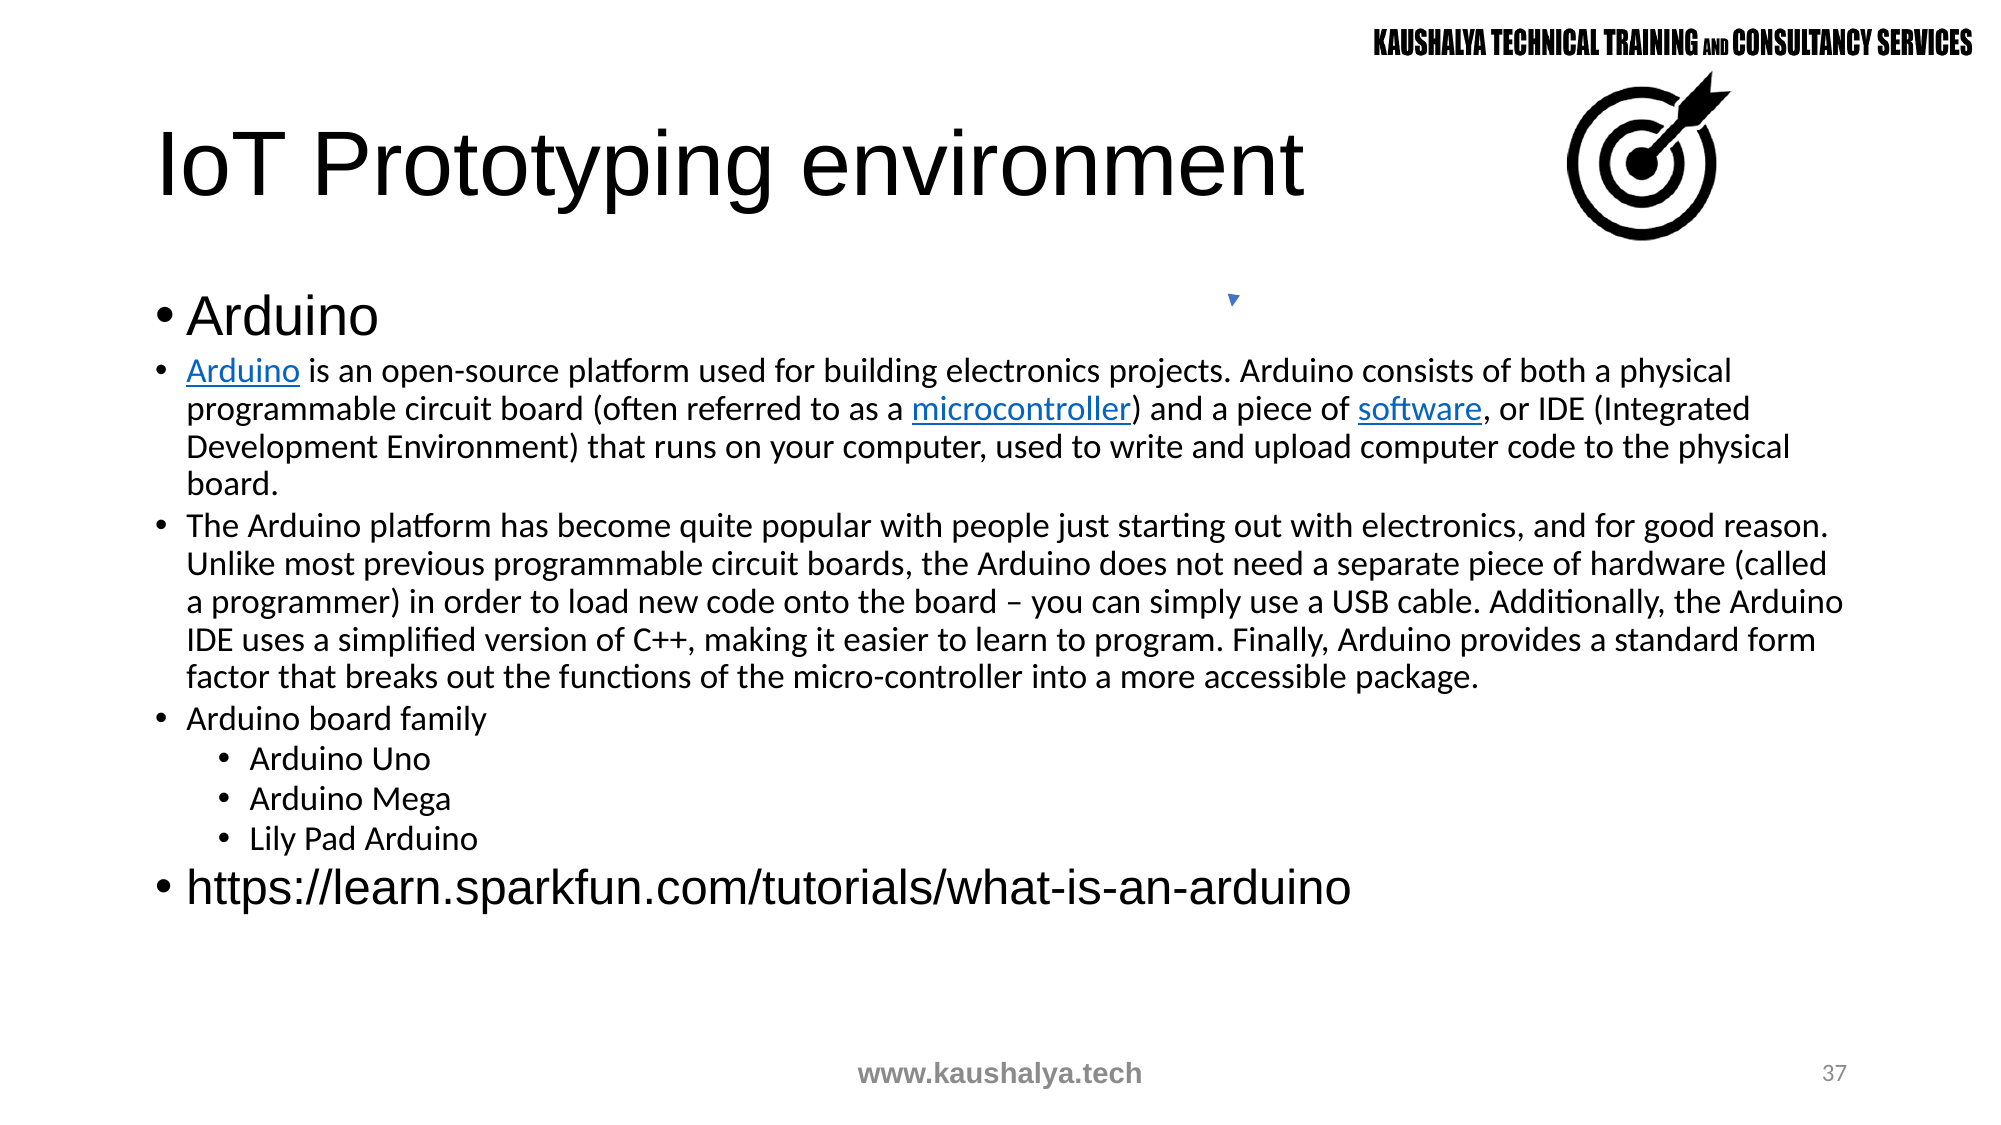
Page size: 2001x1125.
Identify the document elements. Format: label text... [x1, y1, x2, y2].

slide_number 37 [1413, 1041, 1863, 1103]
picture [1343, 3, 1999, 250]
footer www.kaushalya.tech [663, 1041, 1338, 1103]
title IoT Prototyping environment [140, 53, 1863, 278]
list Arduino Arduino is an open-source platform used for building electronics projects. Arduino consists of both a physical programmable circuit board (often referred to as a microcontroller) and a piece of software, or IDE (Integrated Development Environment) that runs on your computer, used to write and upload computer code to the physical board. The Arduino platform has become quite popular with people just starting out with electronics, and for good reason. Unlike most previous programmable circuit boards, the Arduino does not need a separate piece of hardware (called a programmer) in order to load new code onto the board – you can simply use a USB cable. Additionally, the Arduino IDE uses a simplified version of C++, making it easier to learn to program. Finally, Arduino provides a standard form factor that breaks out the functions of the micro-controller into a more accessible package. Arduino board family Arduino Uno Arduino Mega Lily Pad Arduino https://learn.sparkfun.com/tutorials/what-is-an-arduino [140, 280, 1863, 1014]
